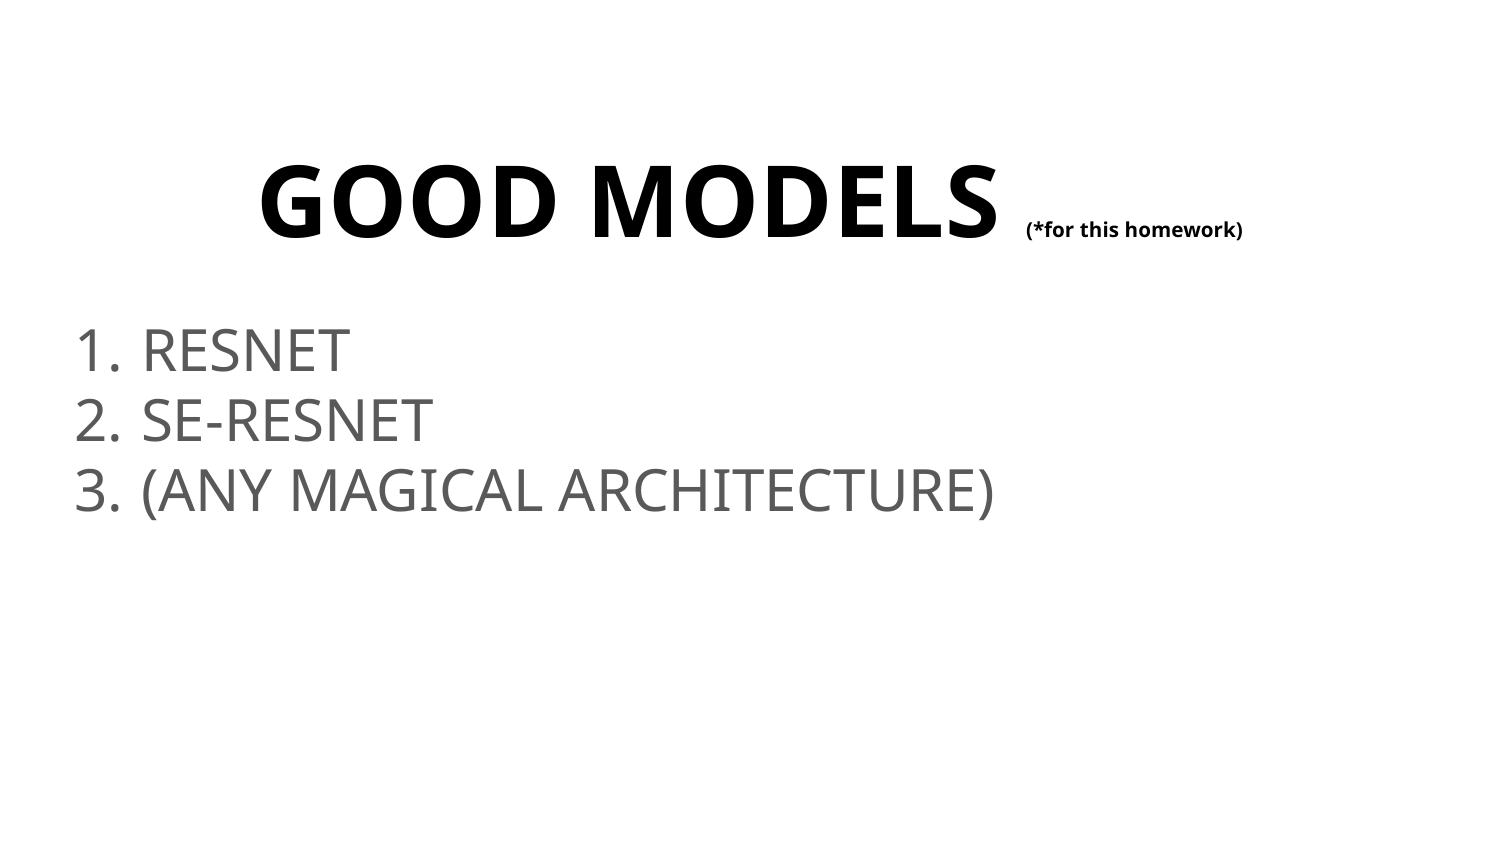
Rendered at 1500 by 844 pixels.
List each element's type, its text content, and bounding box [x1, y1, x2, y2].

subtitle RESNET SE-RESNET (ANY MAGICAL ARCHITECTURE) [51, 298, 1449, 800]
title GOOD MODELS (*for this homework) [51, 122, 1449, 273]
